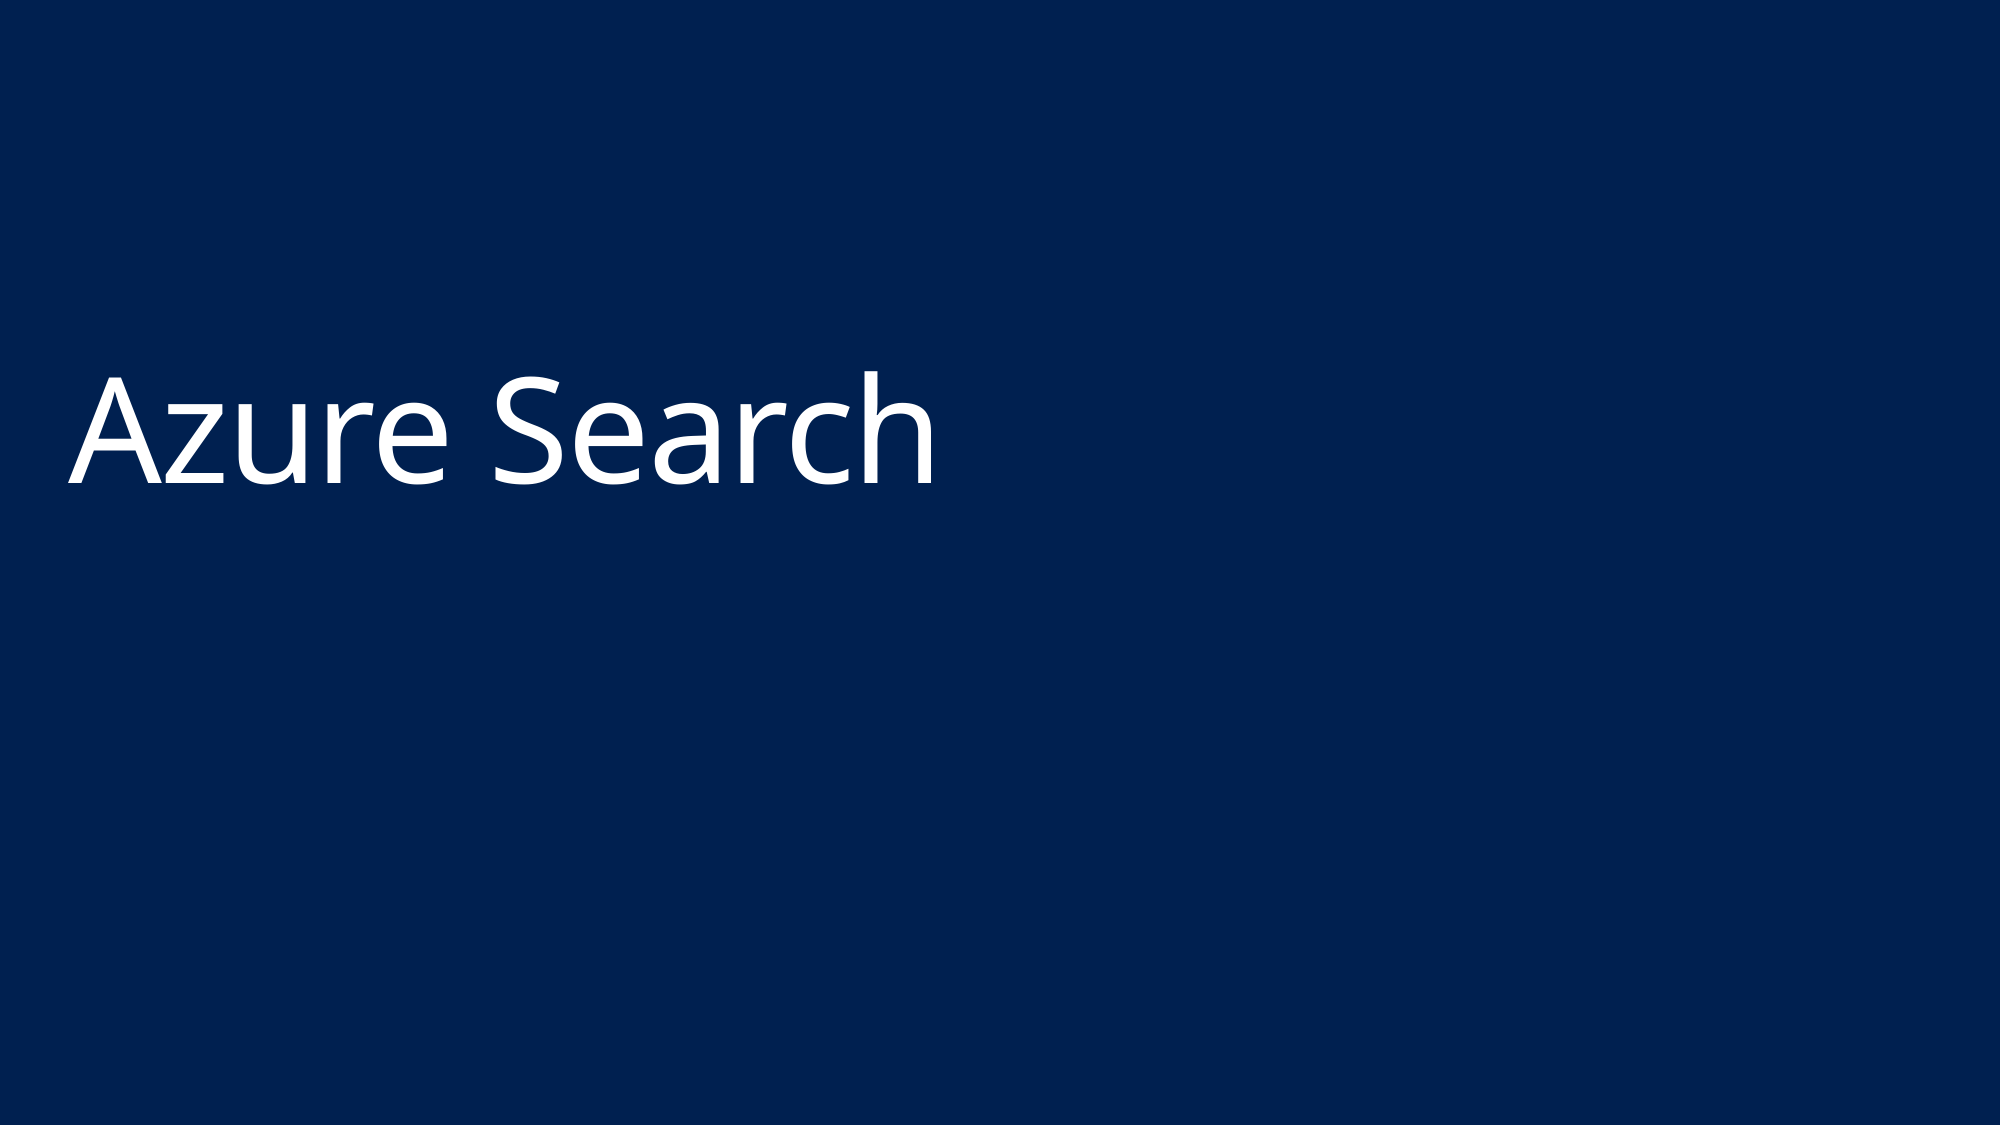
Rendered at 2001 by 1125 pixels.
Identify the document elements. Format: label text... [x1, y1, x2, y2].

title Azure Search [44, 341, 1662, 532]
